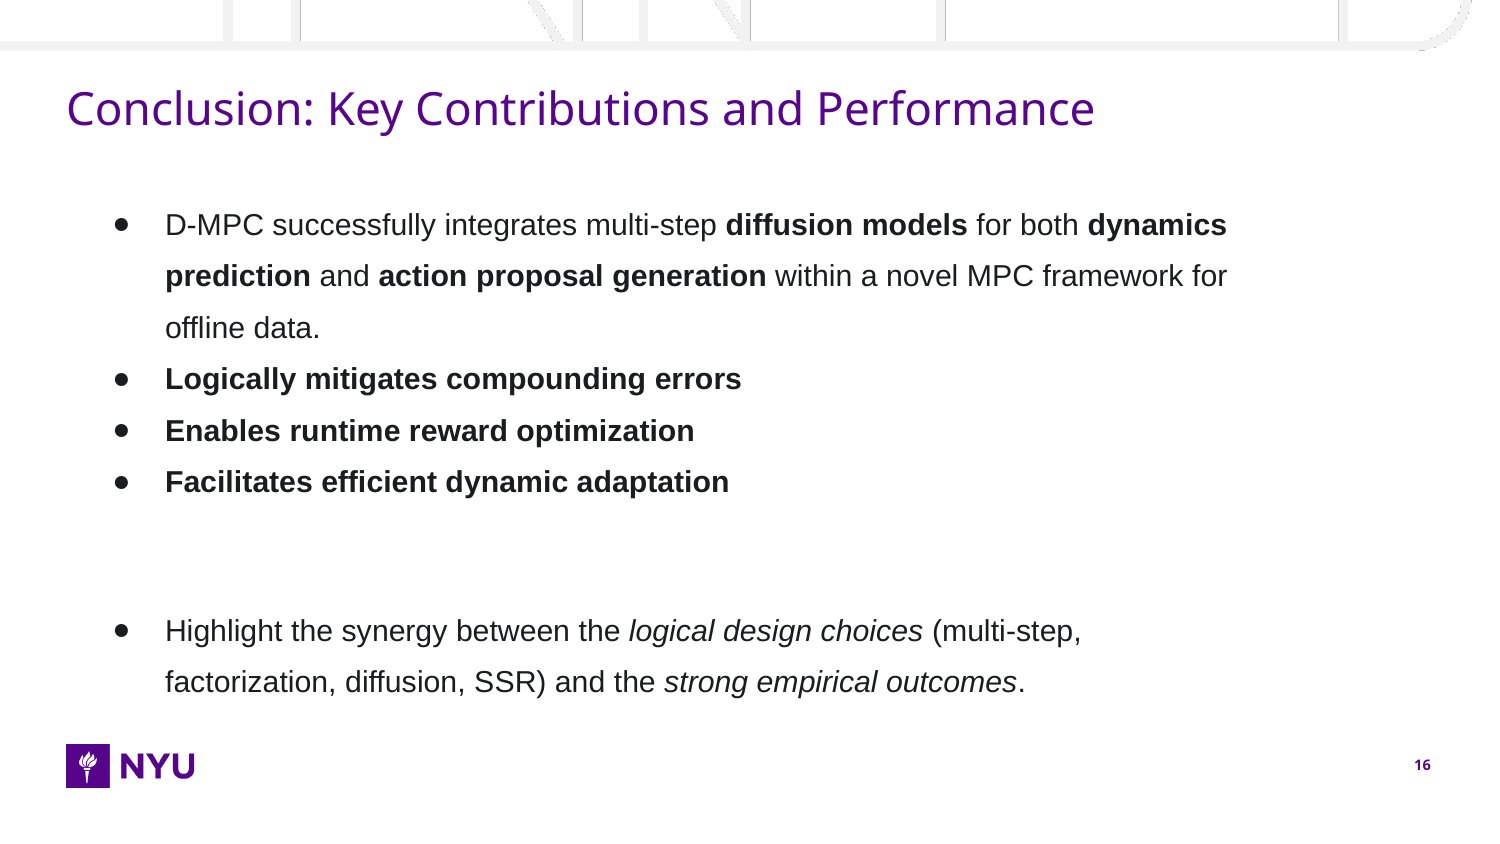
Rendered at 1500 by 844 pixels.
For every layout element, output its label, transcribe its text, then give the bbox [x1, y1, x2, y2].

picture [0, 0, 1496, 51]
text_box D-MPC successfully integrates multi-step diffusion models for both dynamics prediction and action proposal generation within a novel MPC framework for offline data. Logically mitigates compounding errors Enables runtime reward optimization Facilitates efficient dynamic adaptation Highlight the synergy between the logical design choices (multi-step, factorization, diffusion, SSR) and the strong empirical outcomes. [74, 174, 1247, 714]
title Conclusion: Key Contributions and Performance [51, 72, 1434, 167]
picture [66, 744, 195, 788]
